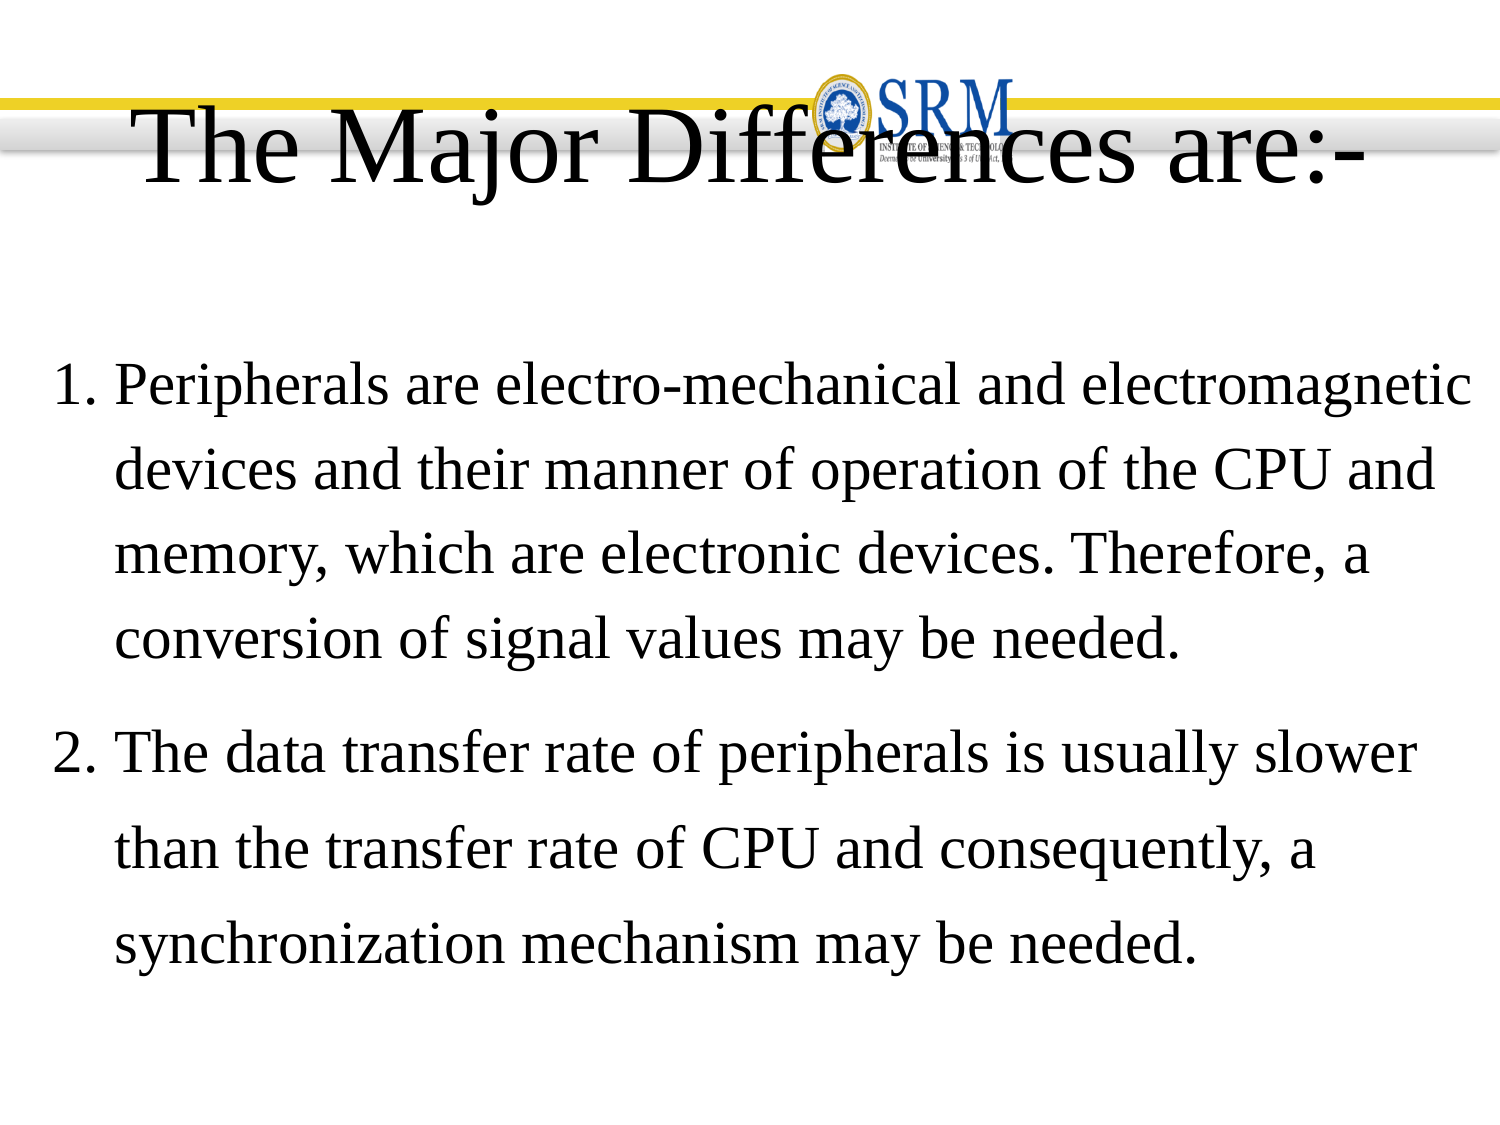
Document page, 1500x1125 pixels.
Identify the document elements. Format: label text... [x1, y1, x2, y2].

list Peripherals are electro-mechanical and electromagnetic devices and their manner of operation of the CPU and memory, which are electronic devices. Therefore, a conversion of signal values may be needed. The data transfer rate of peripherals is usually slower than the transfer rate of CPU and consequently, a synchronization mechanism may be needed. [37, 324, 1500, 1100]
title The Major Differences are:- [75, 45, 1425, 233]
